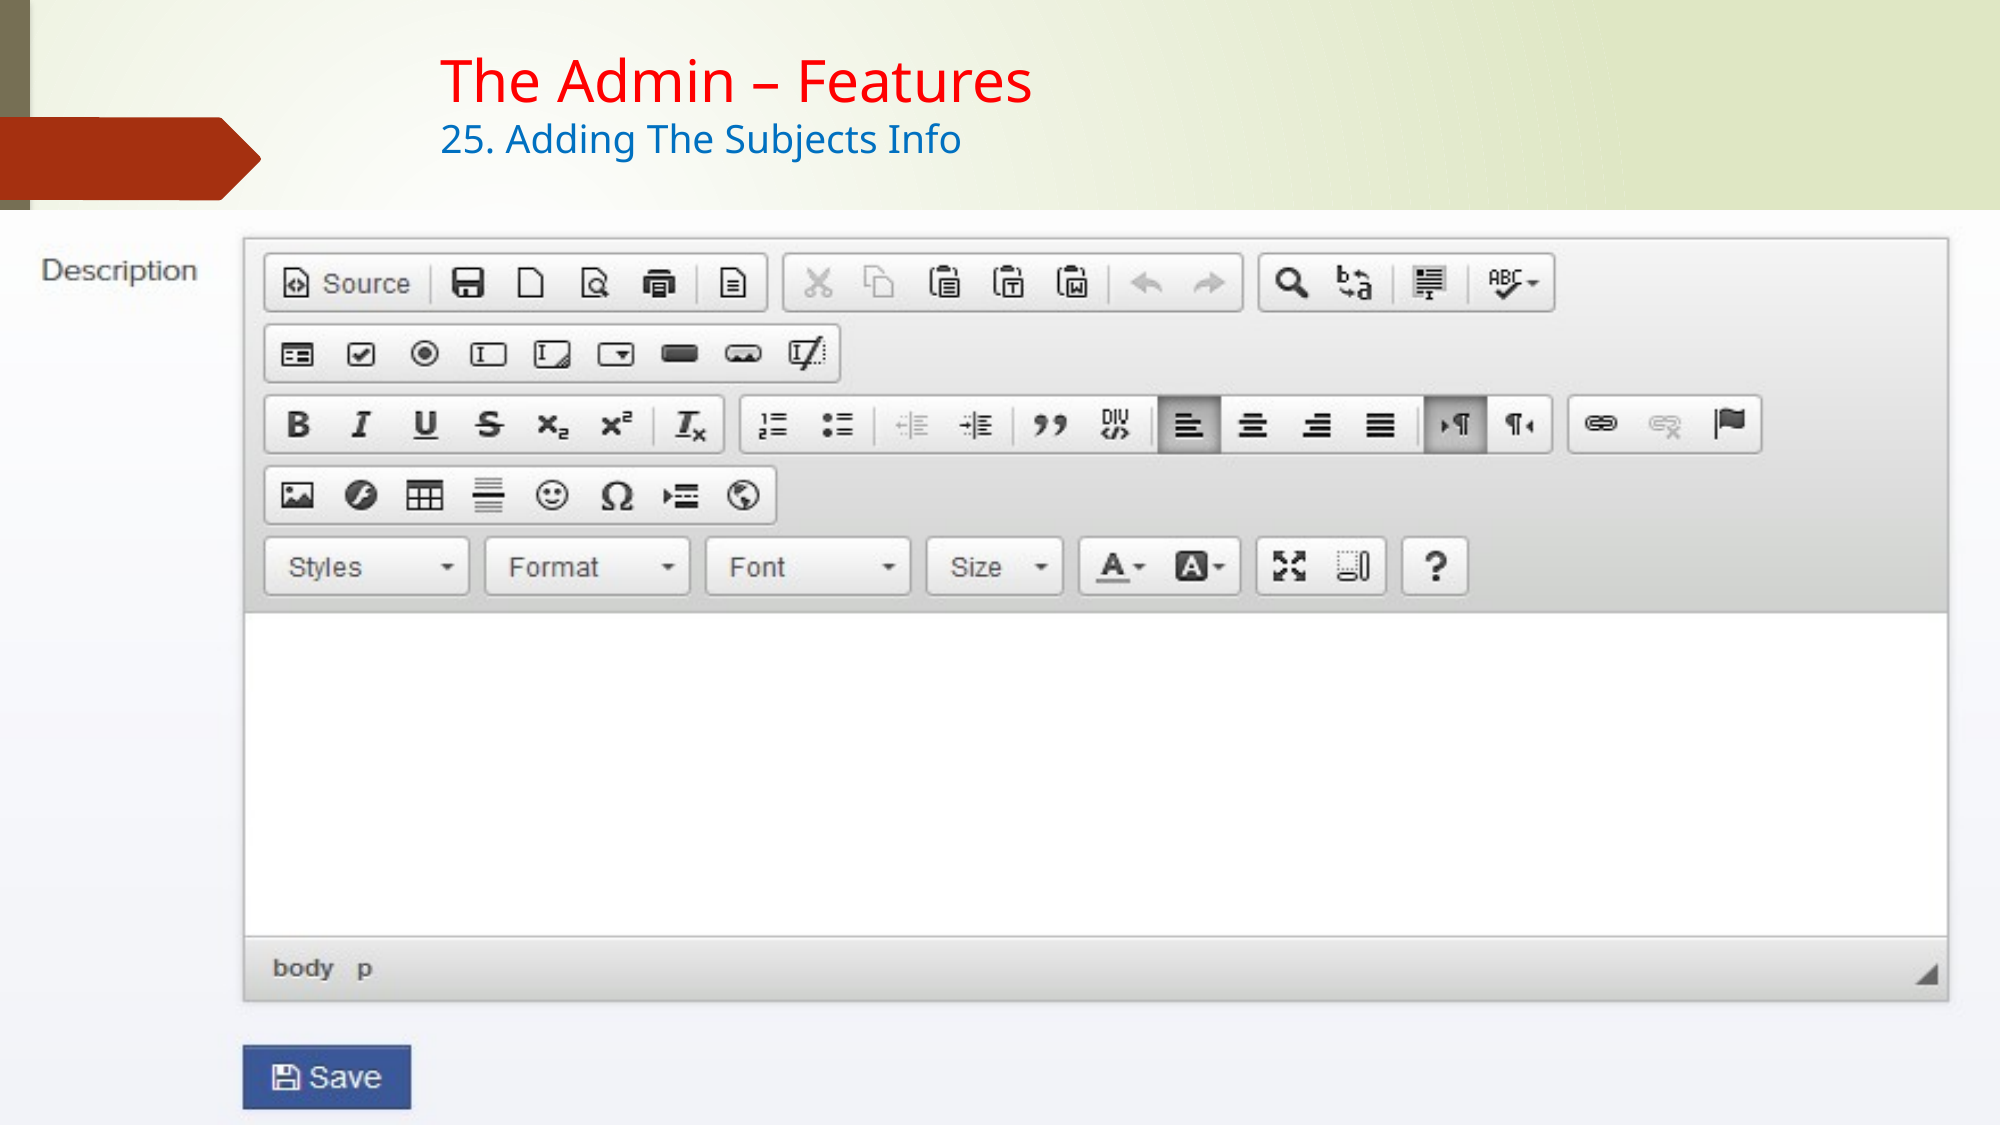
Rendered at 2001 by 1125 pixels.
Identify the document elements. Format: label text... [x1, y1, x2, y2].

title The Admin – Features 25. Adding The Subjects Info [425, 36, 1888, 170]
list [0, 210, 2000, 1125]
